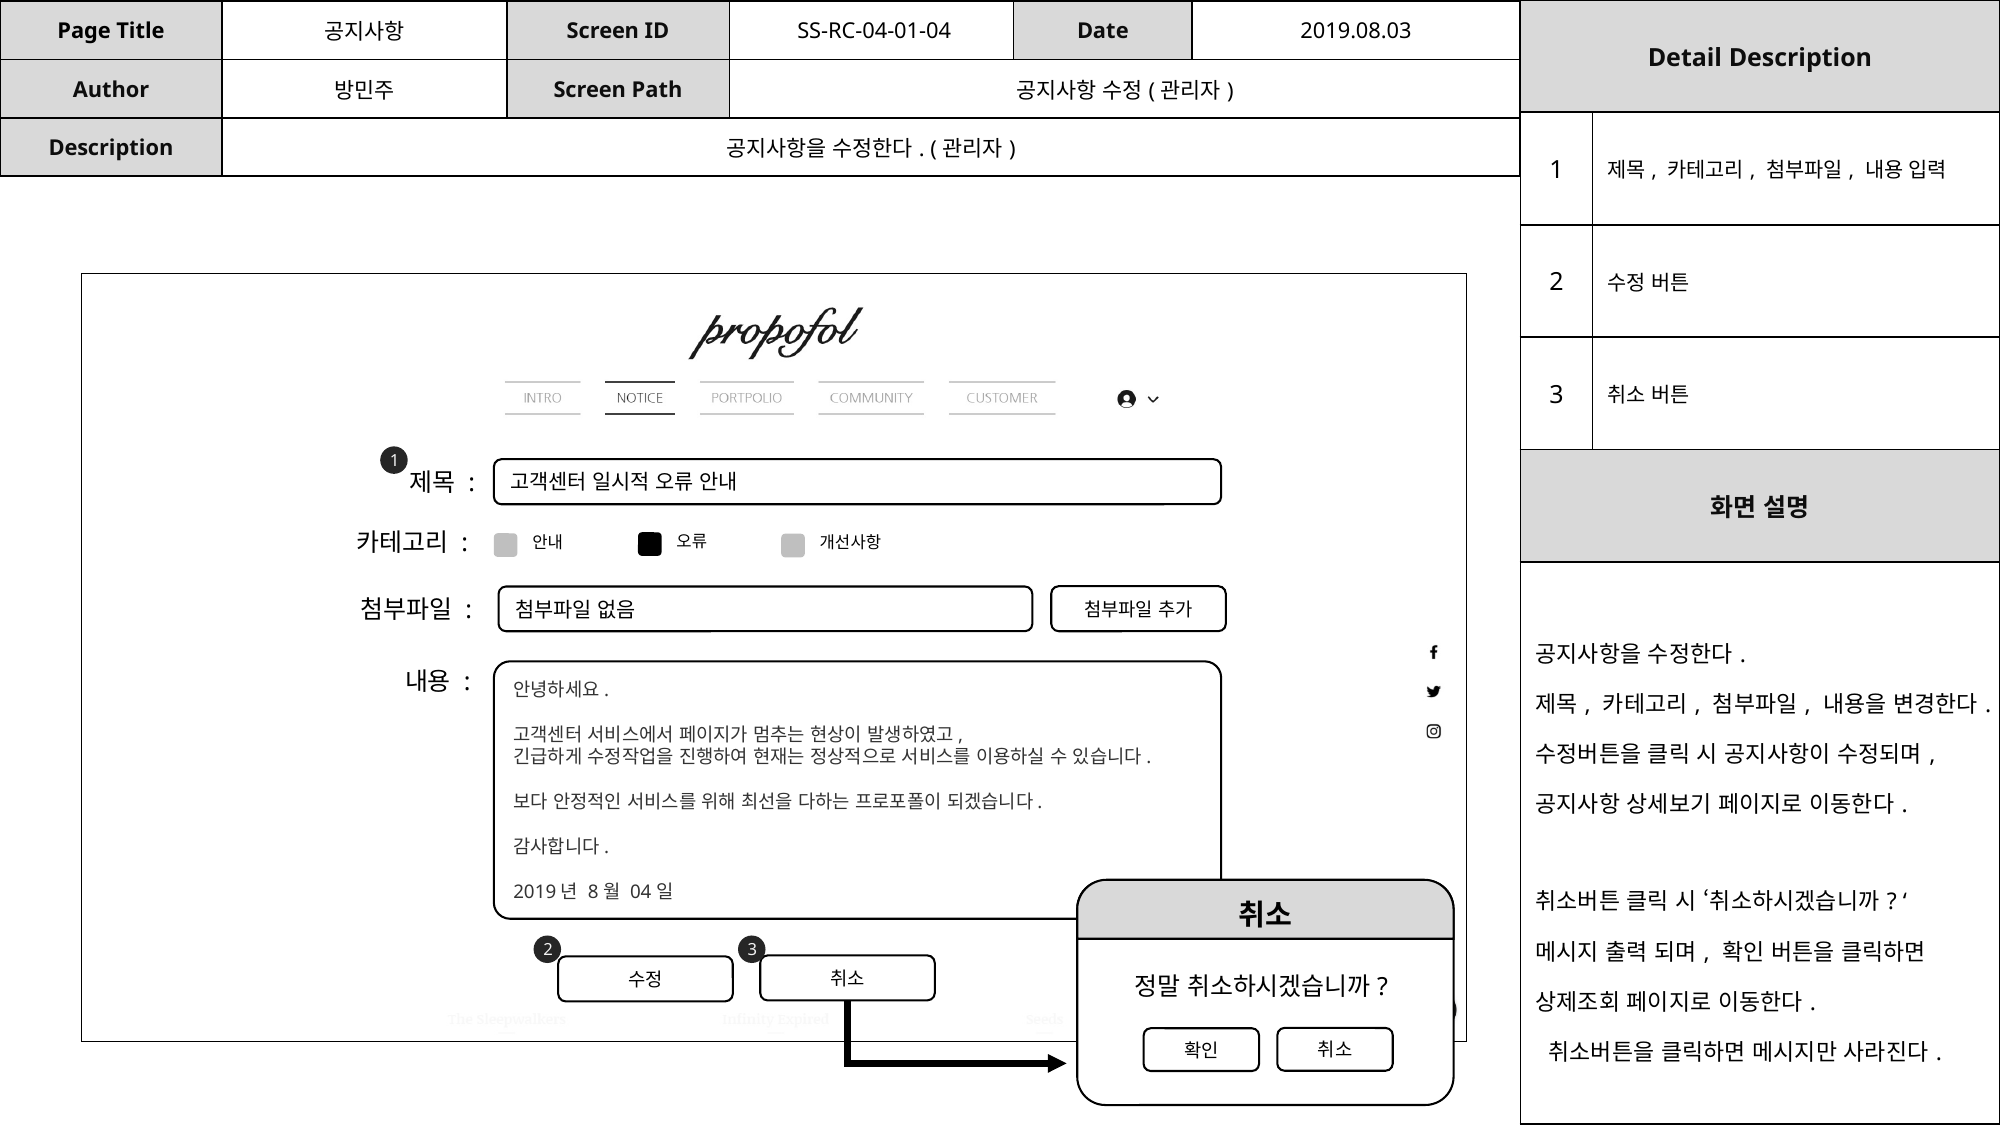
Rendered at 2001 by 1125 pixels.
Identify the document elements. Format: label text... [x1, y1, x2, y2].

table_header 공지사항 [223, 2, 506, 59]
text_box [925, 922, 989, 1125]
table_header Date [1014, 2, 1191, 59]
table_cell 수정 버튼 [1593, 226, 1999, 336]
table_header SS-RC-04-01-04 [730, 2, 1013, 59]
table_header 2019.08.03 [1193, 2, 1519, 59]
table_cell Screen Path [508, 60, 729, 117]
table_cell 화면 설명 [1521, 450, 1999, 561]
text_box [374, 442, 415, 478]
table_header Detail Description [1521, 1, 1999, 111]
table_cell 공지사항을 수정한다. 제목, 카테고리, 첨부파일, 내용을 변경한다. 수정버튼을 클릭 시 공지사항이 수정되며, 공지사항 상세보기 페이지로 이동한다. 취소버튼 클릭 시 ‘취소하시겠습니까? ‘ 메시지 출력 되며, 확인 버튼을 클릭하면 상제조회 페이지로 이동한다. 취소버튼을 클릭하면 메시지만 사라진다. [1521, 563, 1999, 1123]
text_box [732, 931, 773, 967]
table_cell Description [1, 119, 221, 175]
table_cell 취소 버튼 [1593, 338, 1999, 449]
table_cell 1 [1521, 113, 1592, 224]
table_header Screen ID [508, 2, 729, 59]
table_cell 공지사항을 수정한다. (관리자) [223, 119, 1519, 175]
table_cell 제목, 카테고리, 첨부파일, 내용 입력 [1593, 113, 1999, 224]
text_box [1077, 879, 1454, 1106]
table_cell 3 [1521, 338, 1592, 449]
table_cell 2 [1521, 226, 1592, 336]
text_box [80, 273, 1467, 1042]
table_cell Author [1, 60, 221, 117]
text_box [528, 931, 568, 967]
table_cell 방민주 [223, 60, 506, 117]
table_header Page Title [1, 2, 221, 59]
table_cell 공지사항 수정(관리자) [730, 60, 1519, 117]
